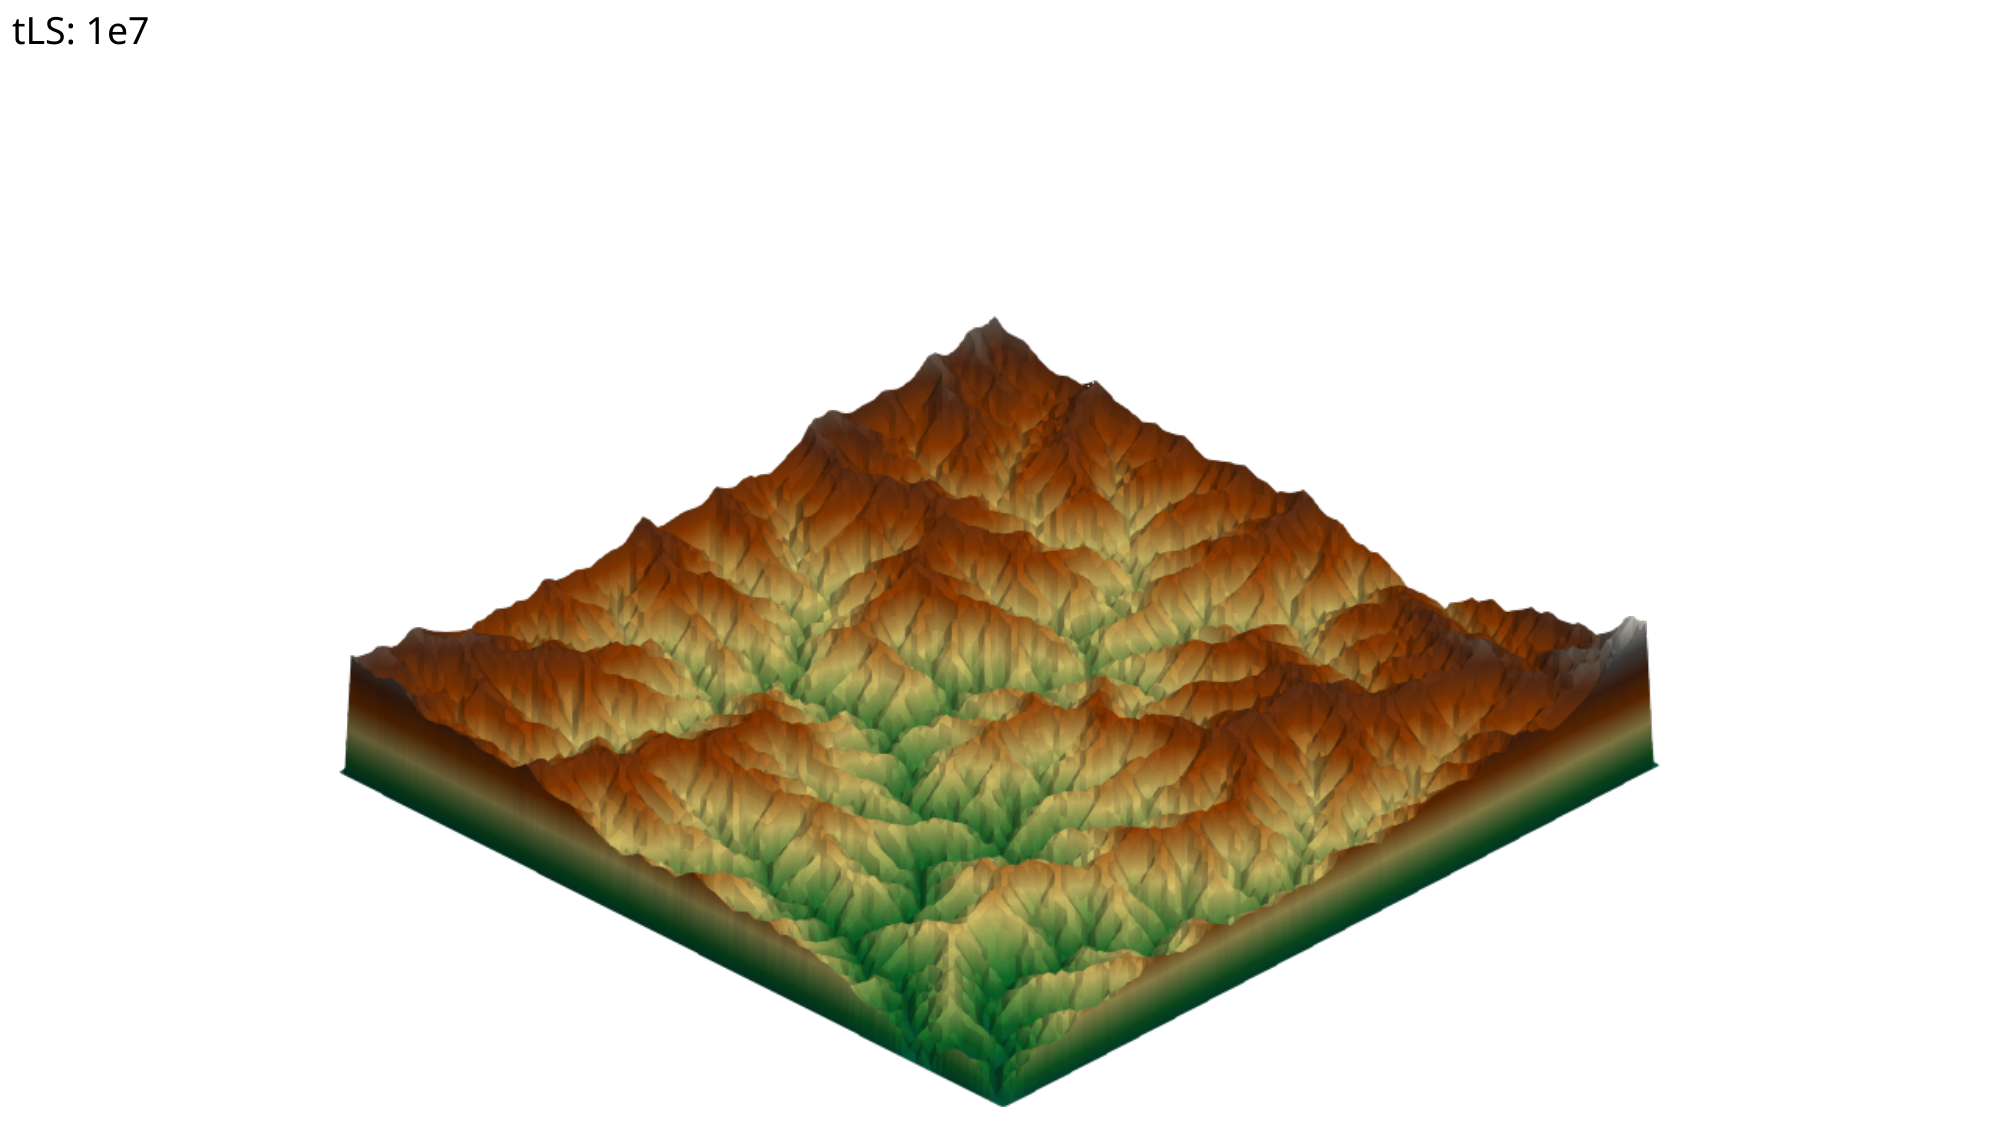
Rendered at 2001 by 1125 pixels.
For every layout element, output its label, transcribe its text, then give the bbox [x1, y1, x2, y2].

text_box tLS: 1e7 [0, 0, 165, 60]
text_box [320, 291, 1680, 1125]
